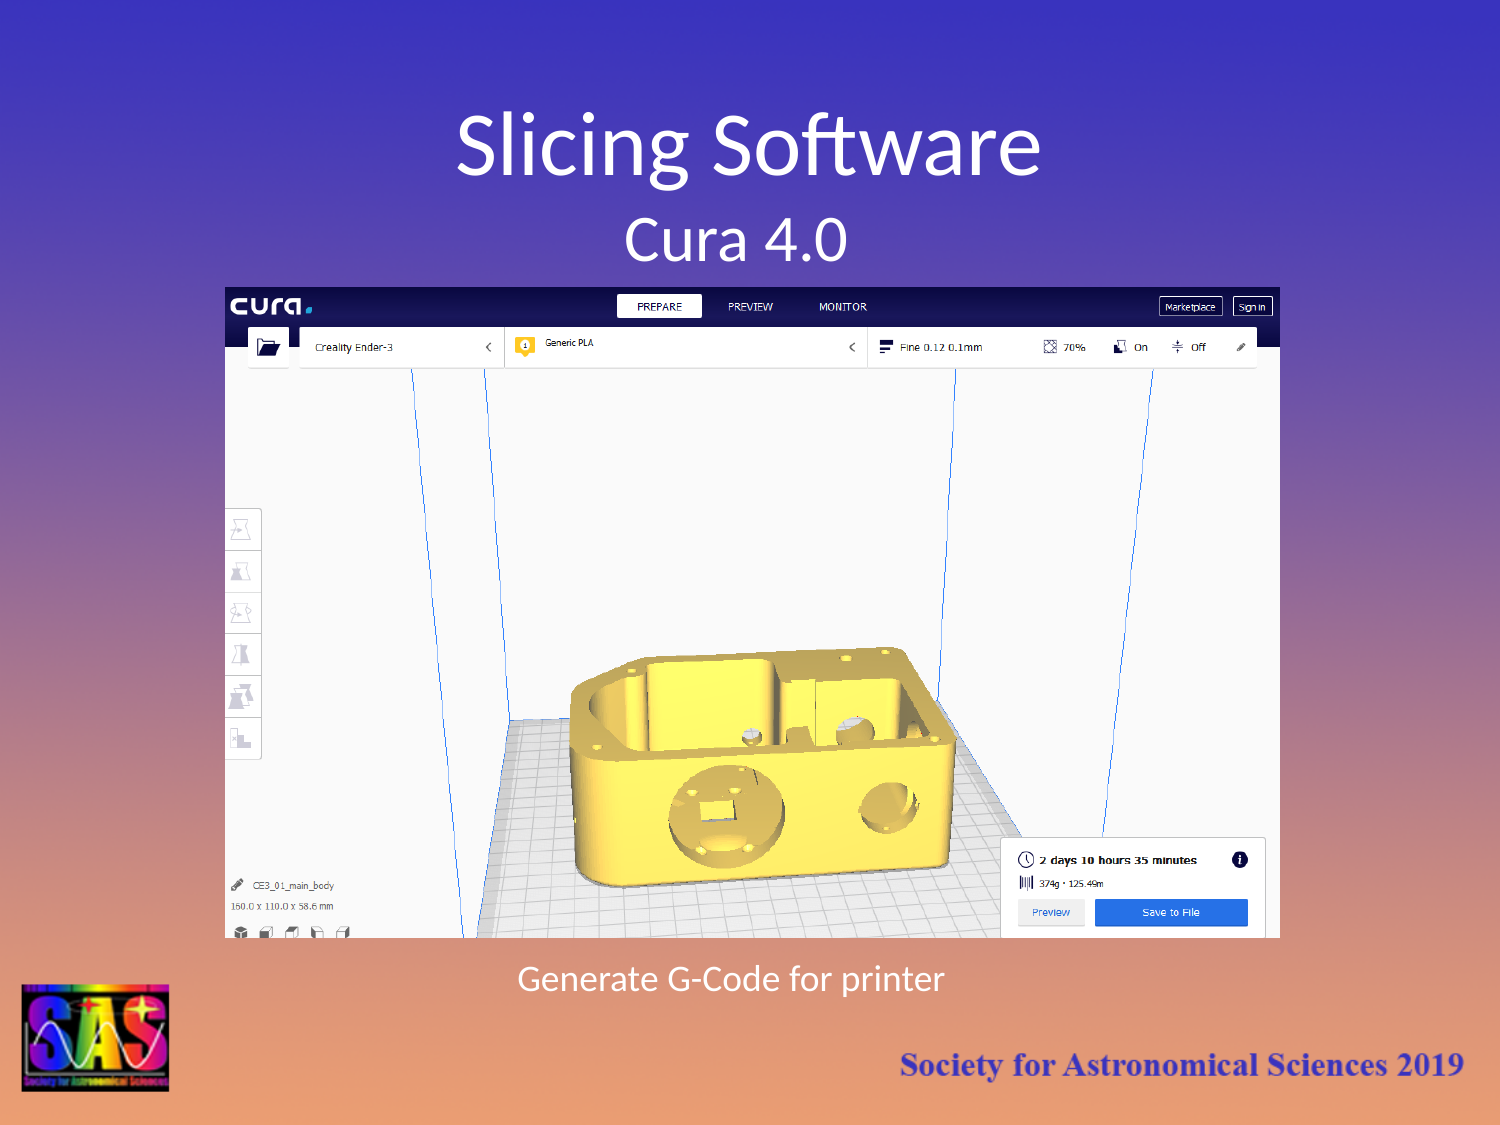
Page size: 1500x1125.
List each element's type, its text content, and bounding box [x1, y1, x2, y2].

picture [0, 0, 1500, 1125]
list Cura 4.0 [61, 187, 1412, 930]
title Slicing Software [75, 45, 1425, 233]
text_box Generate G-Code for printer [502, 946, 962, 1007]
